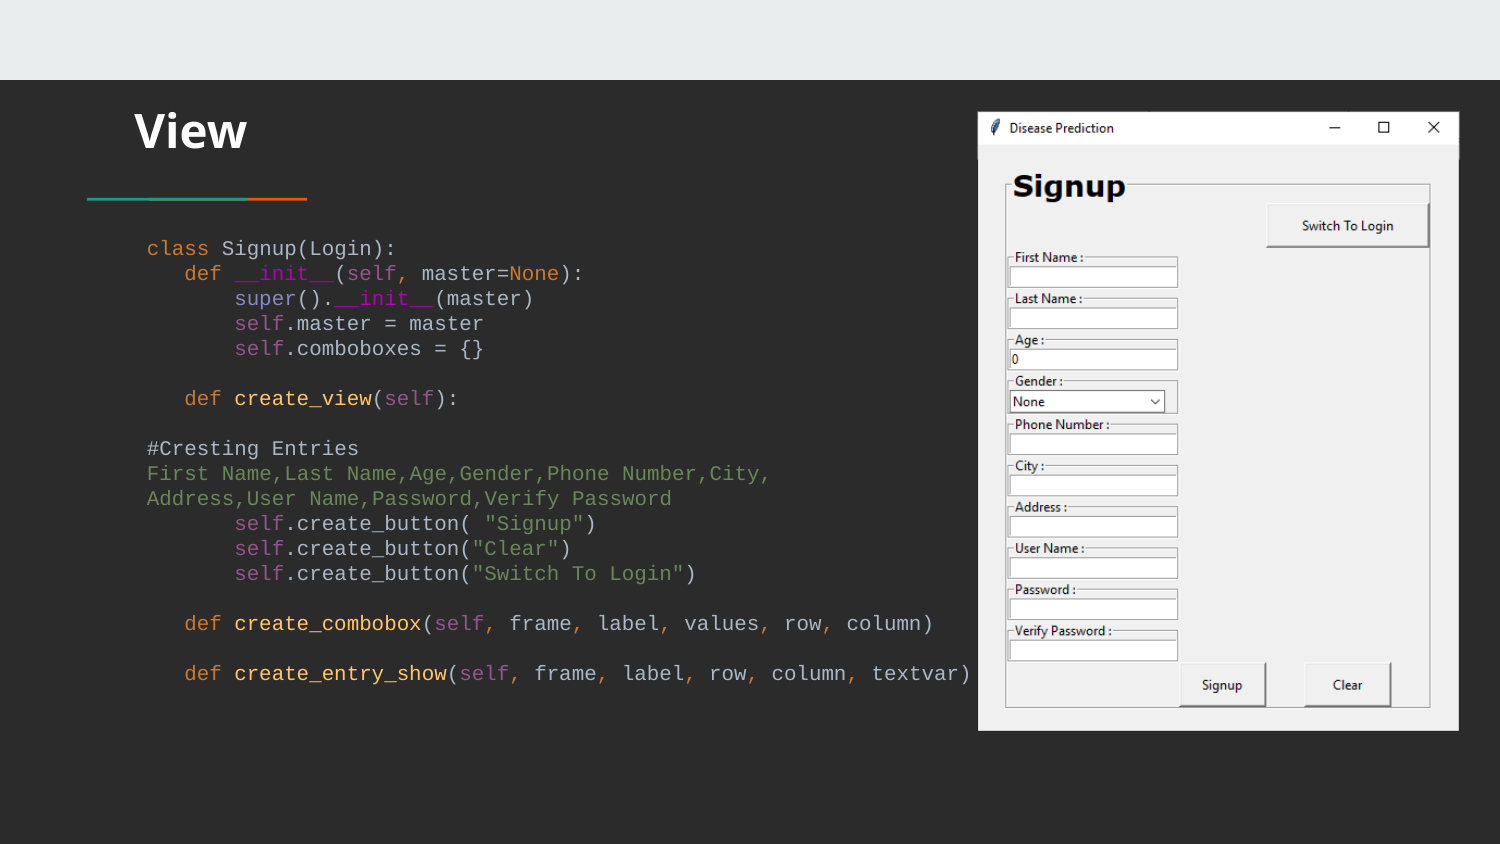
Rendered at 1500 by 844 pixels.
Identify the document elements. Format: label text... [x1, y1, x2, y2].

text_box class Signup(Login): def __init__(self, master=None): super().__init__(master) self.master = master self.comboboxes = {} def create_view(self): #Cresting Entries First Name,Last Name,Age,Gender,Phone Number,City, Address,User Name,Password,Verify Password self.create_button( "Signup") self.create_button("Clear") self.create_button("Switch To Login") def create_combobox(self, frame, label, values, row, column) def create_entry_show(self, frame, label, row, column, textvar) [131, 219, 973, 735]
title View [119, 86, 1381, 174]
picture [977, 111, 1460, 732]
